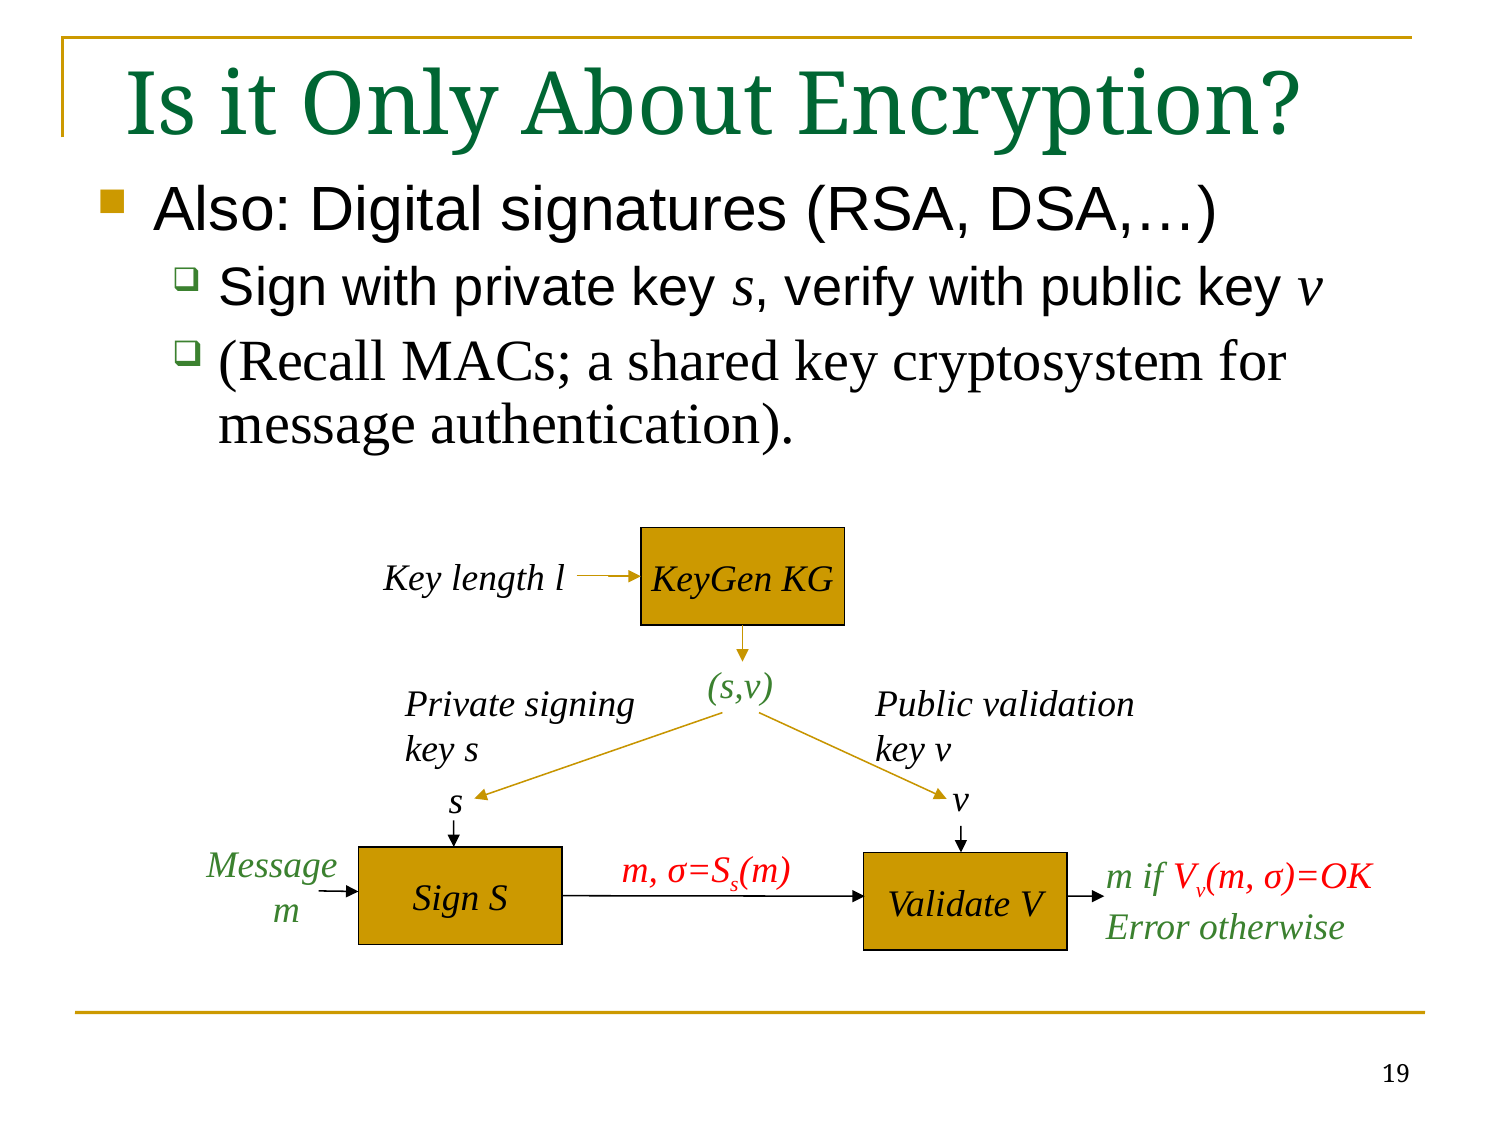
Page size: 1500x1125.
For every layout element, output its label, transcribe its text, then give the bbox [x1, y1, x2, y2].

text_box s [437, 770, 475, 827]
text_box Public validation key v [863, 673, 1147, 775]
text_box [350, 887, 359, 896]
title Is it Only About Encryption? [110, 39, 1386, 168]
text_box m if Vv(m, σ)=OK Error otherwise [1094, 844, 1384, 953]
text_box KeyGen KG [640, 527, 845, 625]
text_box m, σ=Ss(m) [610, 896, 803, 902]
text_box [758, 712, 947, 800]
slide_number 19 [1074, 1024, 1425, 1100]
text_box [954, 825, 968, 853]
text_box Message m [195, 834, 350, 937]
text_box [562, 889, 865, 903]
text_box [476, 712, 723, 800]
text_box v [941, 775, 981, 825]
text_box [447, 827, 460, 847]
text_box [1067, 890, 1094, 903]
text_box Validate V [863, 852, 1067, 950]
text_box Sign S [358, 846, 563, 945]
list Also: Digital signatures (RSA, DSA,…) Sign with private key s, verify with public key v (Recall MACs; a shared key cryptosystem for message authentication). [82, 168, 1403, 482]
text_box (s,v) [696, 655, 785, 713]
text_box m, σ=Ss(m) [610, 838, 803, 895]
text_box Key length l [372, 547, 577, 604]
text_box Private signing key s [393, 673, 647, 775]
